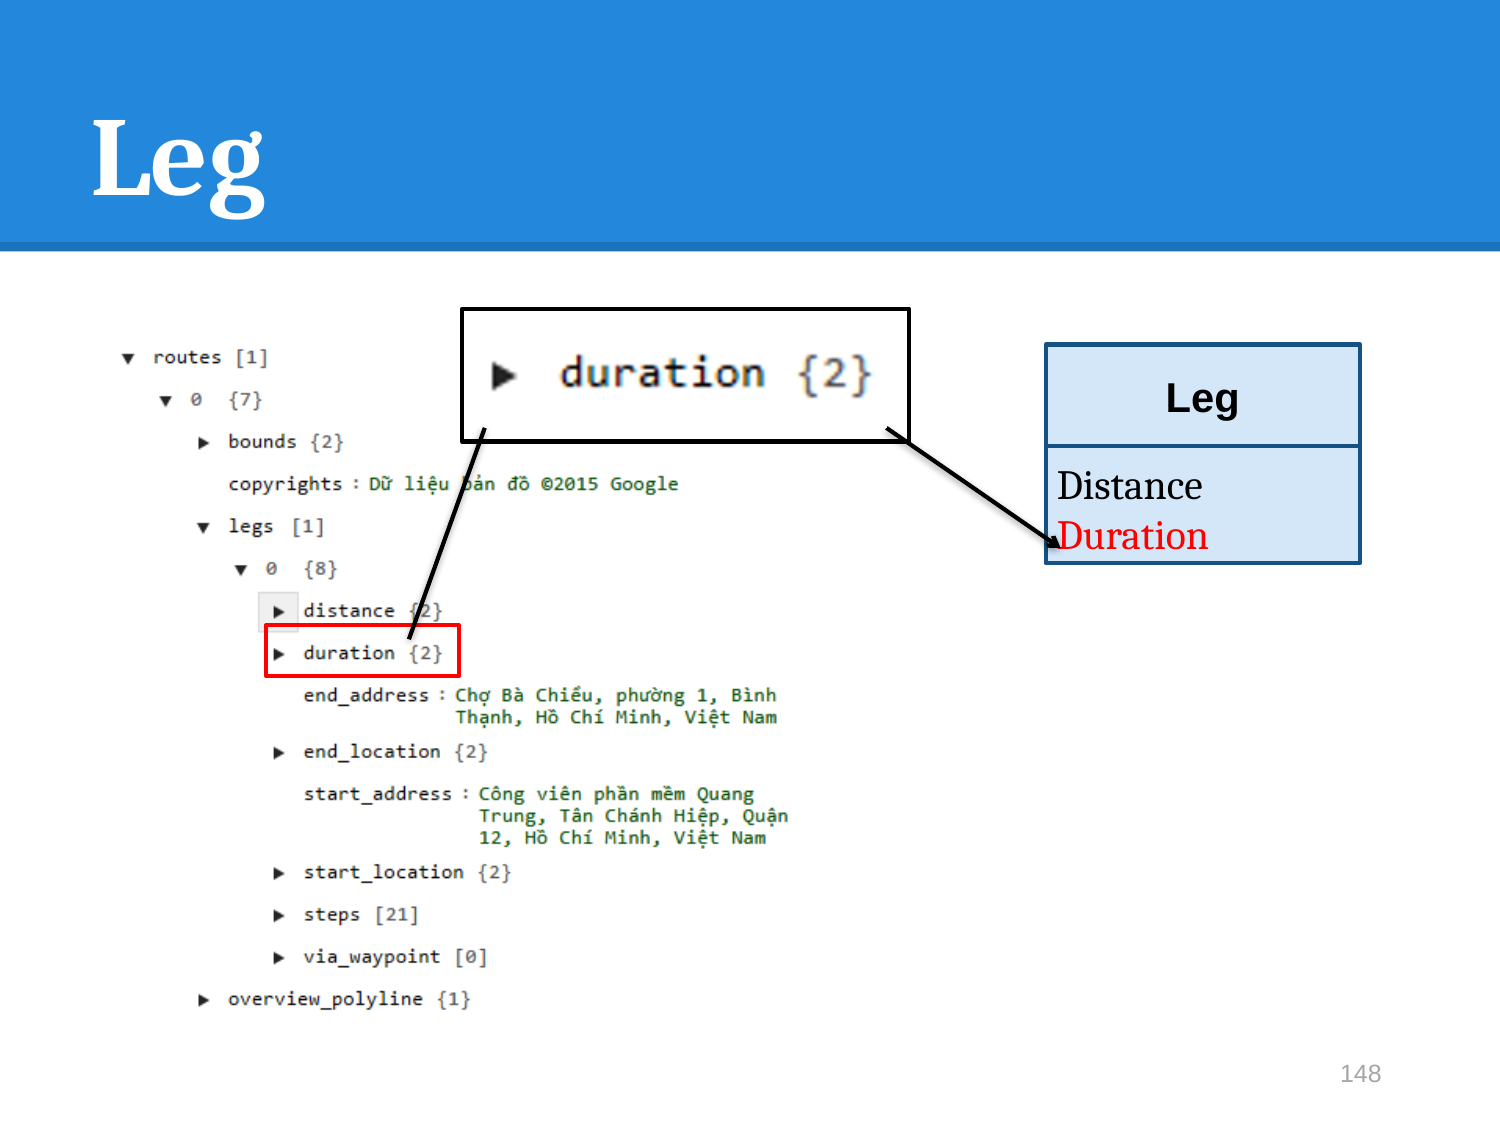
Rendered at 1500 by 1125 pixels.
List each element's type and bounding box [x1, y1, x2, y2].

text_box [408, 427, 486, 640]
text_box [460, 307, 1361, 564]
slide_number [1059, 1042, 1397, 1103]
picture [97, 336, 887, 1021]
title [75, 45, 1425, 233]
